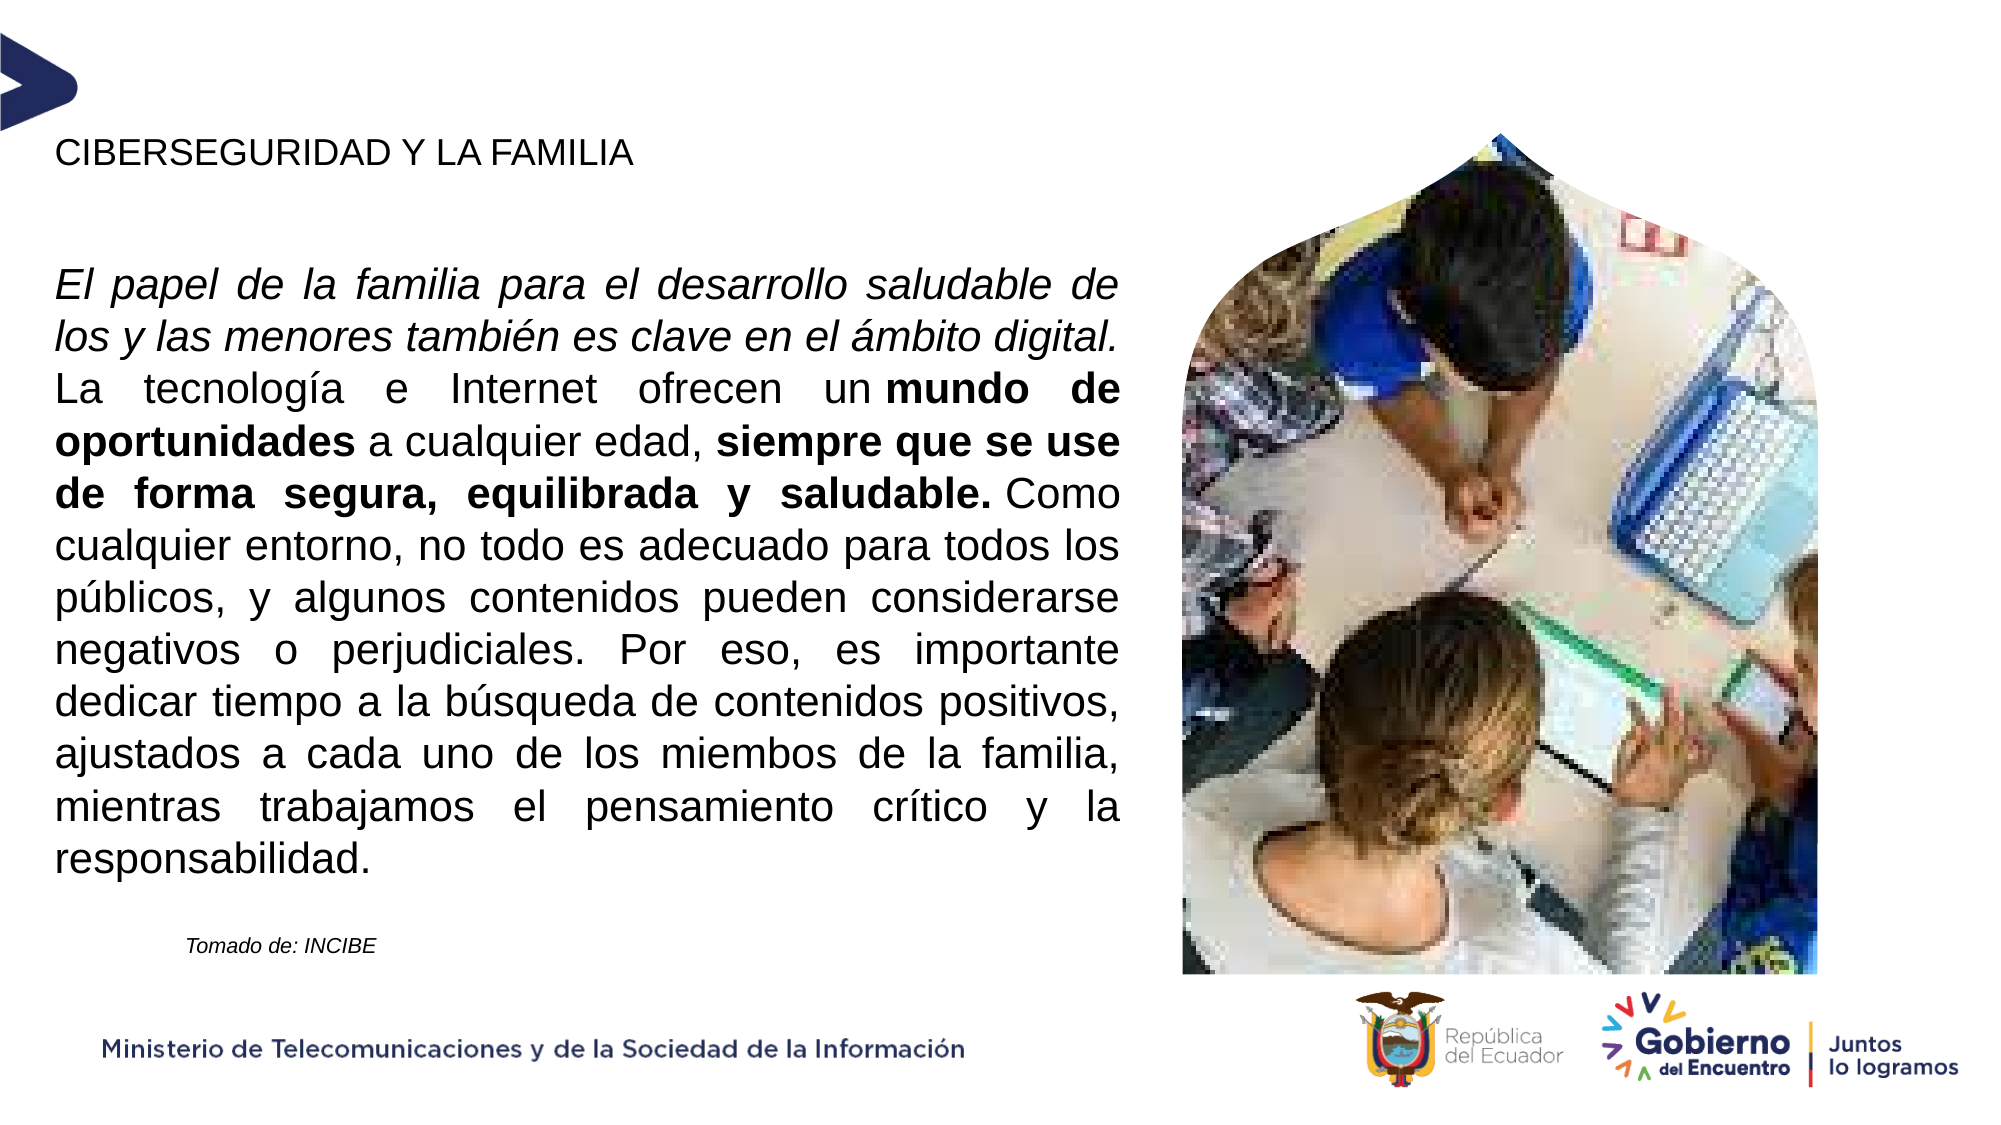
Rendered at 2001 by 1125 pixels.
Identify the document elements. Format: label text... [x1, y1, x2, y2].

picture [0, 0, 1999, 1125]
text_box El papel de la familia para el desarrollo saludable de los y las menores también es clave en el ámbito digital. La tecnología e Internet ofrecen un mundo de oportunidades a cualquier edad, siempre que se use de forma segura, equilibrada y saludable. Como cualquier entorno, no todo es adecuado para todos los públicos, y algunos contenidos pueden considerarse negativos o perjudiciales. Por eso, es importante dedicar tiempo a la búsqueda de contenidos positivos, ajustados a cada uno de los miembos de la familia, mientras trabajamos el pensamiento crítico y la responsabilidad. Tomado de: INCIBE [39, 224, 1136, 968]
text_box CIBERSEGURIDAD Y LA FAMILIA [39, 26, 1428, 275]
